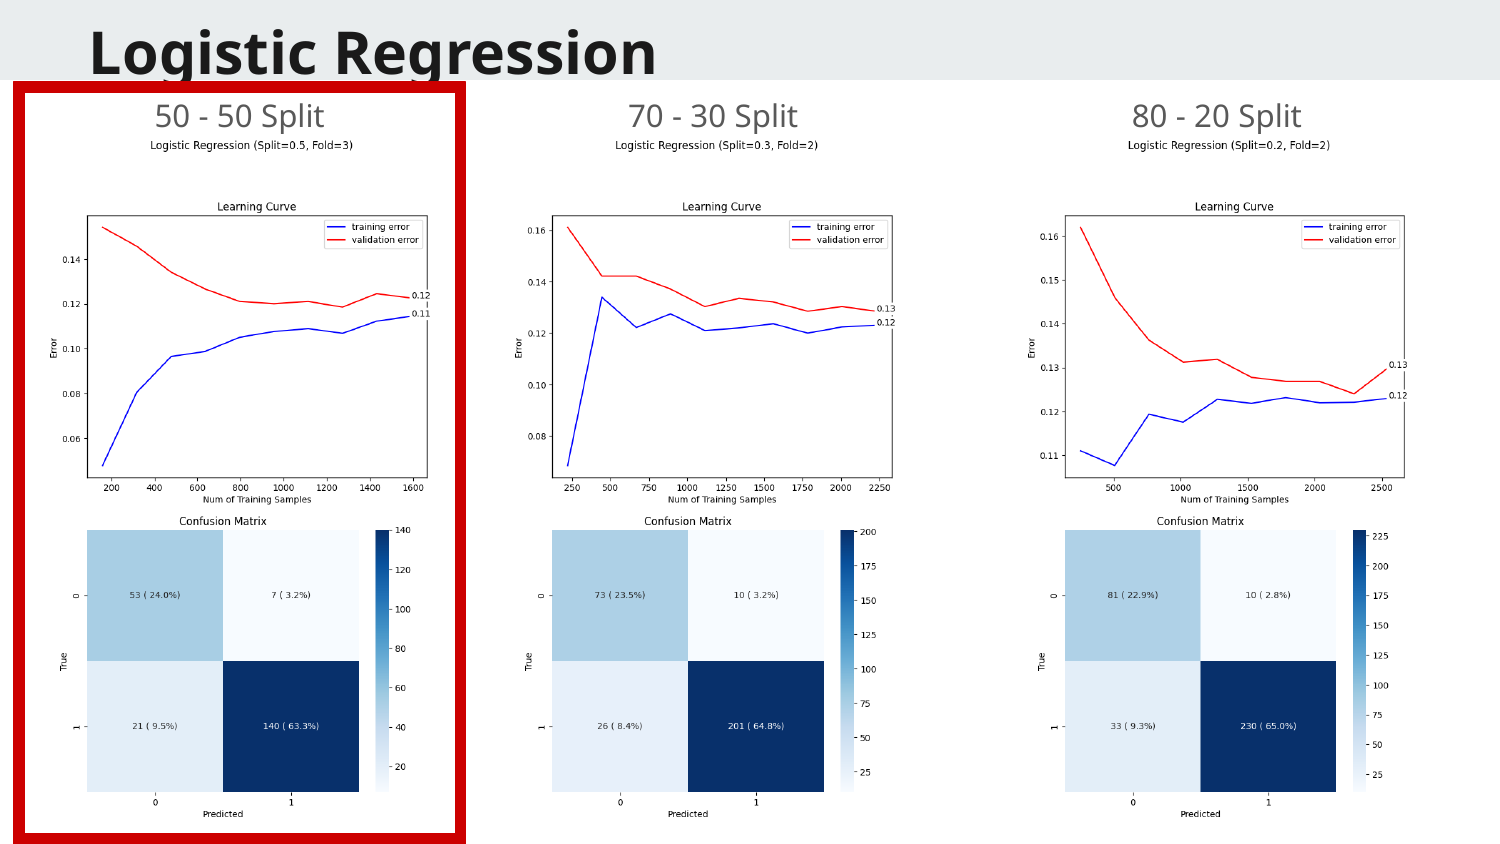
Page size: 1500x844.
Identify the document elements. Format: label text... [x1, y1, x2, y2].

picture [43, 134, 436, 825]
list 80 - 20 Split [1051, 76, 1383, 132]
list 50 - 50 Split [73, 93, 406, 132]
title Logistic Regression [73, 0, 1336, 88]
picture [1020, 134, 1414, 825]
text_box [13, 82, 466, 844]
picture [508, 134, 901, 825]
list 50 - 50 Split [73, 76, 406, 82]
list 70 - 30 Split [547, 76, 879, 132]
